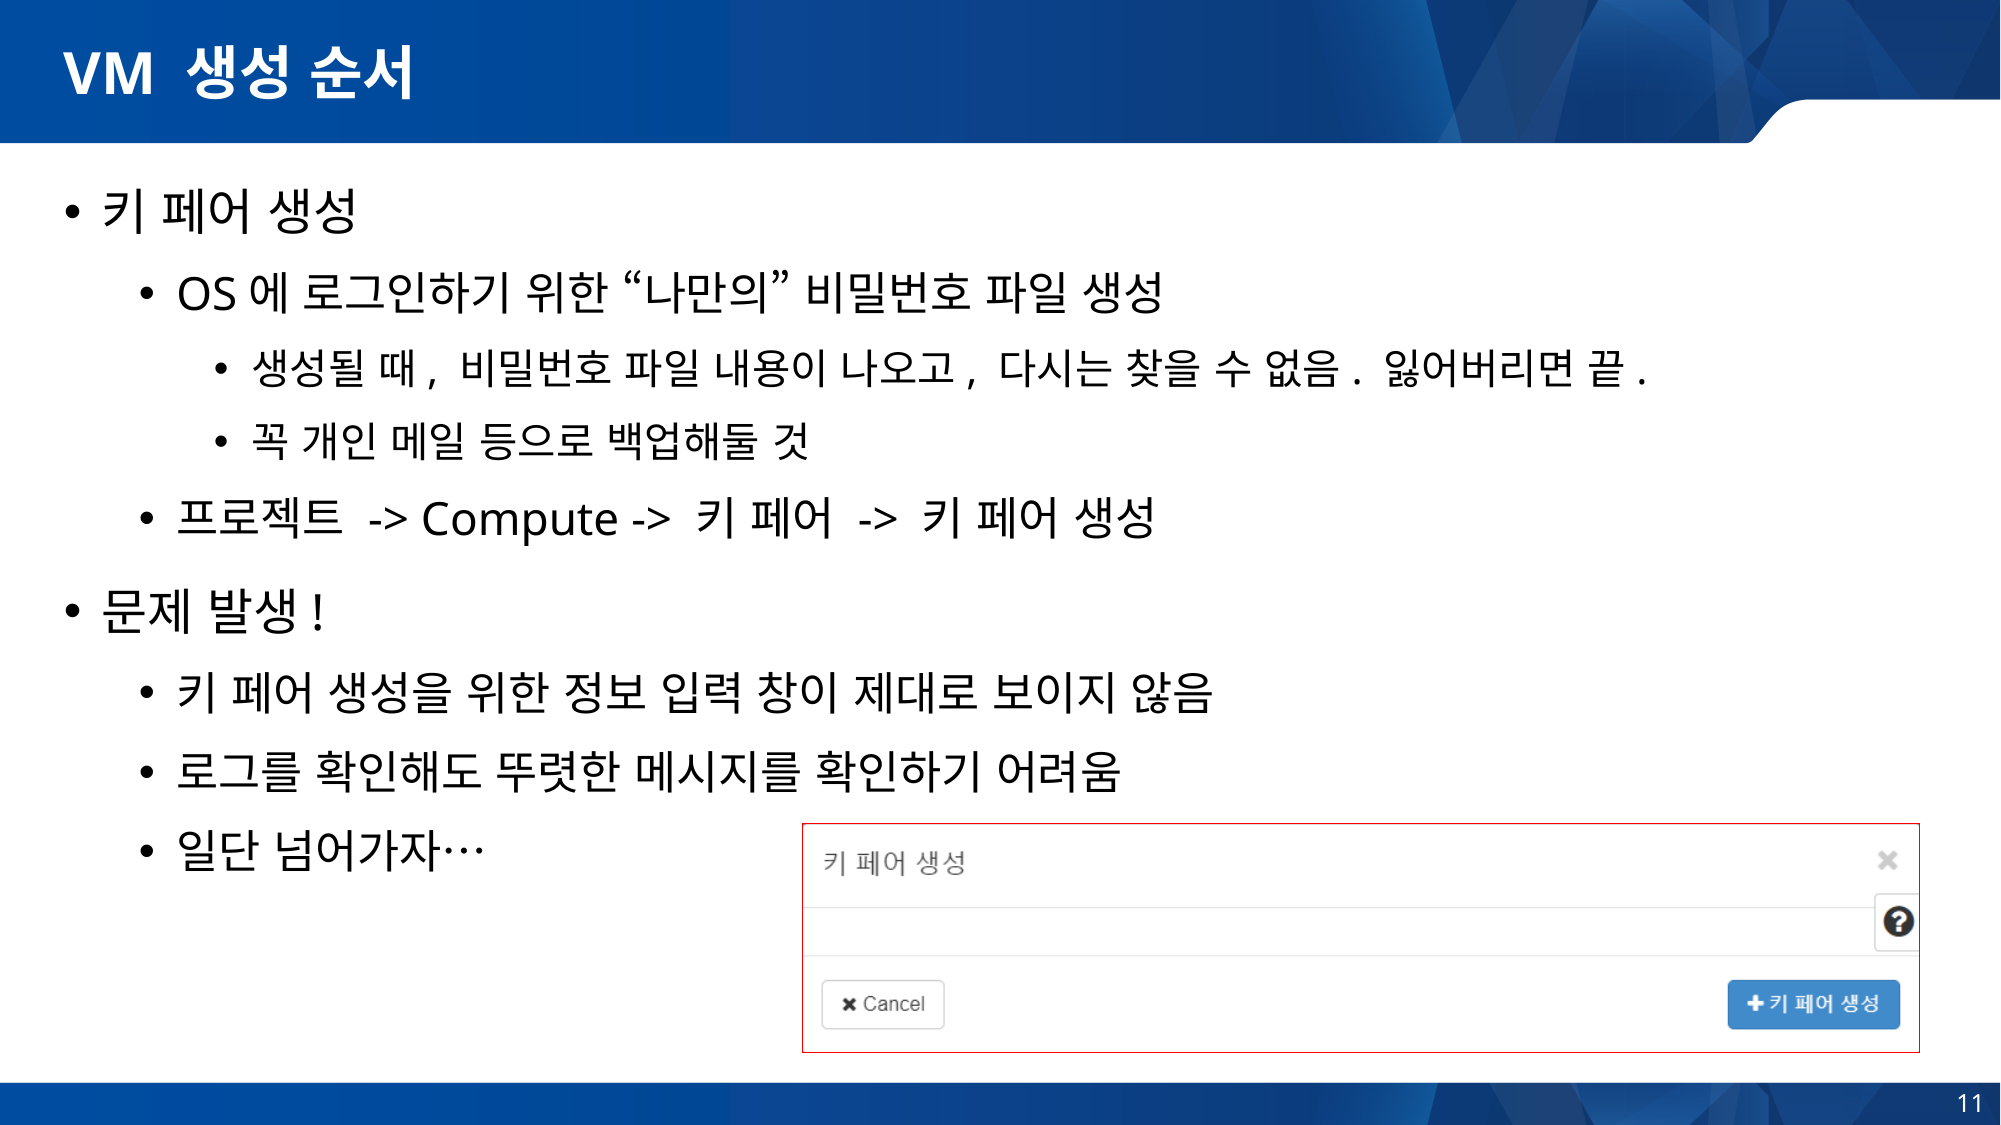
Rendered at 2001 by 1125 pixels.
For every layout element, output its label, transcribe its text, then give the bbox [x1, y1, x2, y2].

title VM 생성 순서 [48, 31, 1961, 120]
picture [0, 0, 2001, 1125]
slide_number 11 [1787, 1084, 2000, 1125]
list 키 페어 생성 OS에 로그인하기 위한 “나만의” 비밀번호 파일 생성 생성될 때, 비밀번호 파일 내용이 나오고, 다시는 찾을 수 없음. 잃어버리면 끝. 꼭 개인 메일 등으로 백업해둘 것 프로젝트 -> Compute -> 키 페어 -> 키 페어 생성 문제 발생! 키 페어 생성을 위한 정보 입력 창이 제대로 보이지 않음 로그를 확인해도 뚜렷한 메시지를 확인하기 어려움 일단 넘어가자… [48, 158, 1961, 1069]
